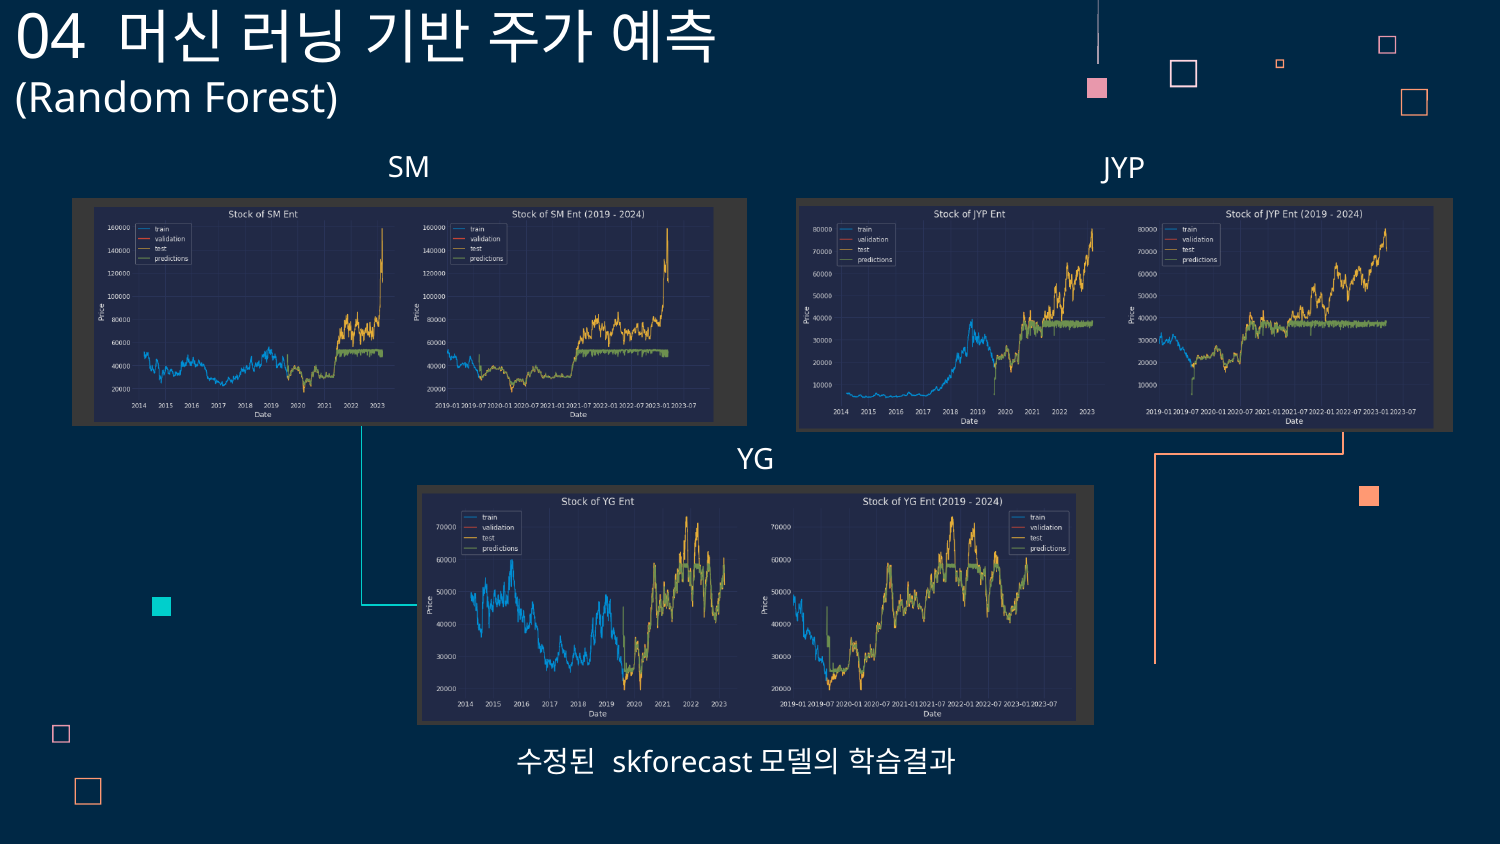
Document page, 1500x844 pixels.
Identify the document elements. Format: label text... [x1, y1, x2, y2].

picture [417, 485, 1094, 726]
title 04 머신 러닝 기반 주가 예측 (Random Forest) [0, 0, 1010, 136]
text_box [1154, 440, 1344, 665]
picture [71, 198, 747, 426]
picture [795, 198, 1453, 432]
text_box [1358, 485, 1379, 506]
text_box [152, 435, 571, 606]
text_box 수정된 skforecast모델의 학습결과 [361, 736, 1112, 786]
text_box JYP [749, 142, 1500, 192]
text_box YG [576, 432, 1131, 483]
text_box [151, 613, 172, 617]
text_box SM [34, 141, 785, 191]
